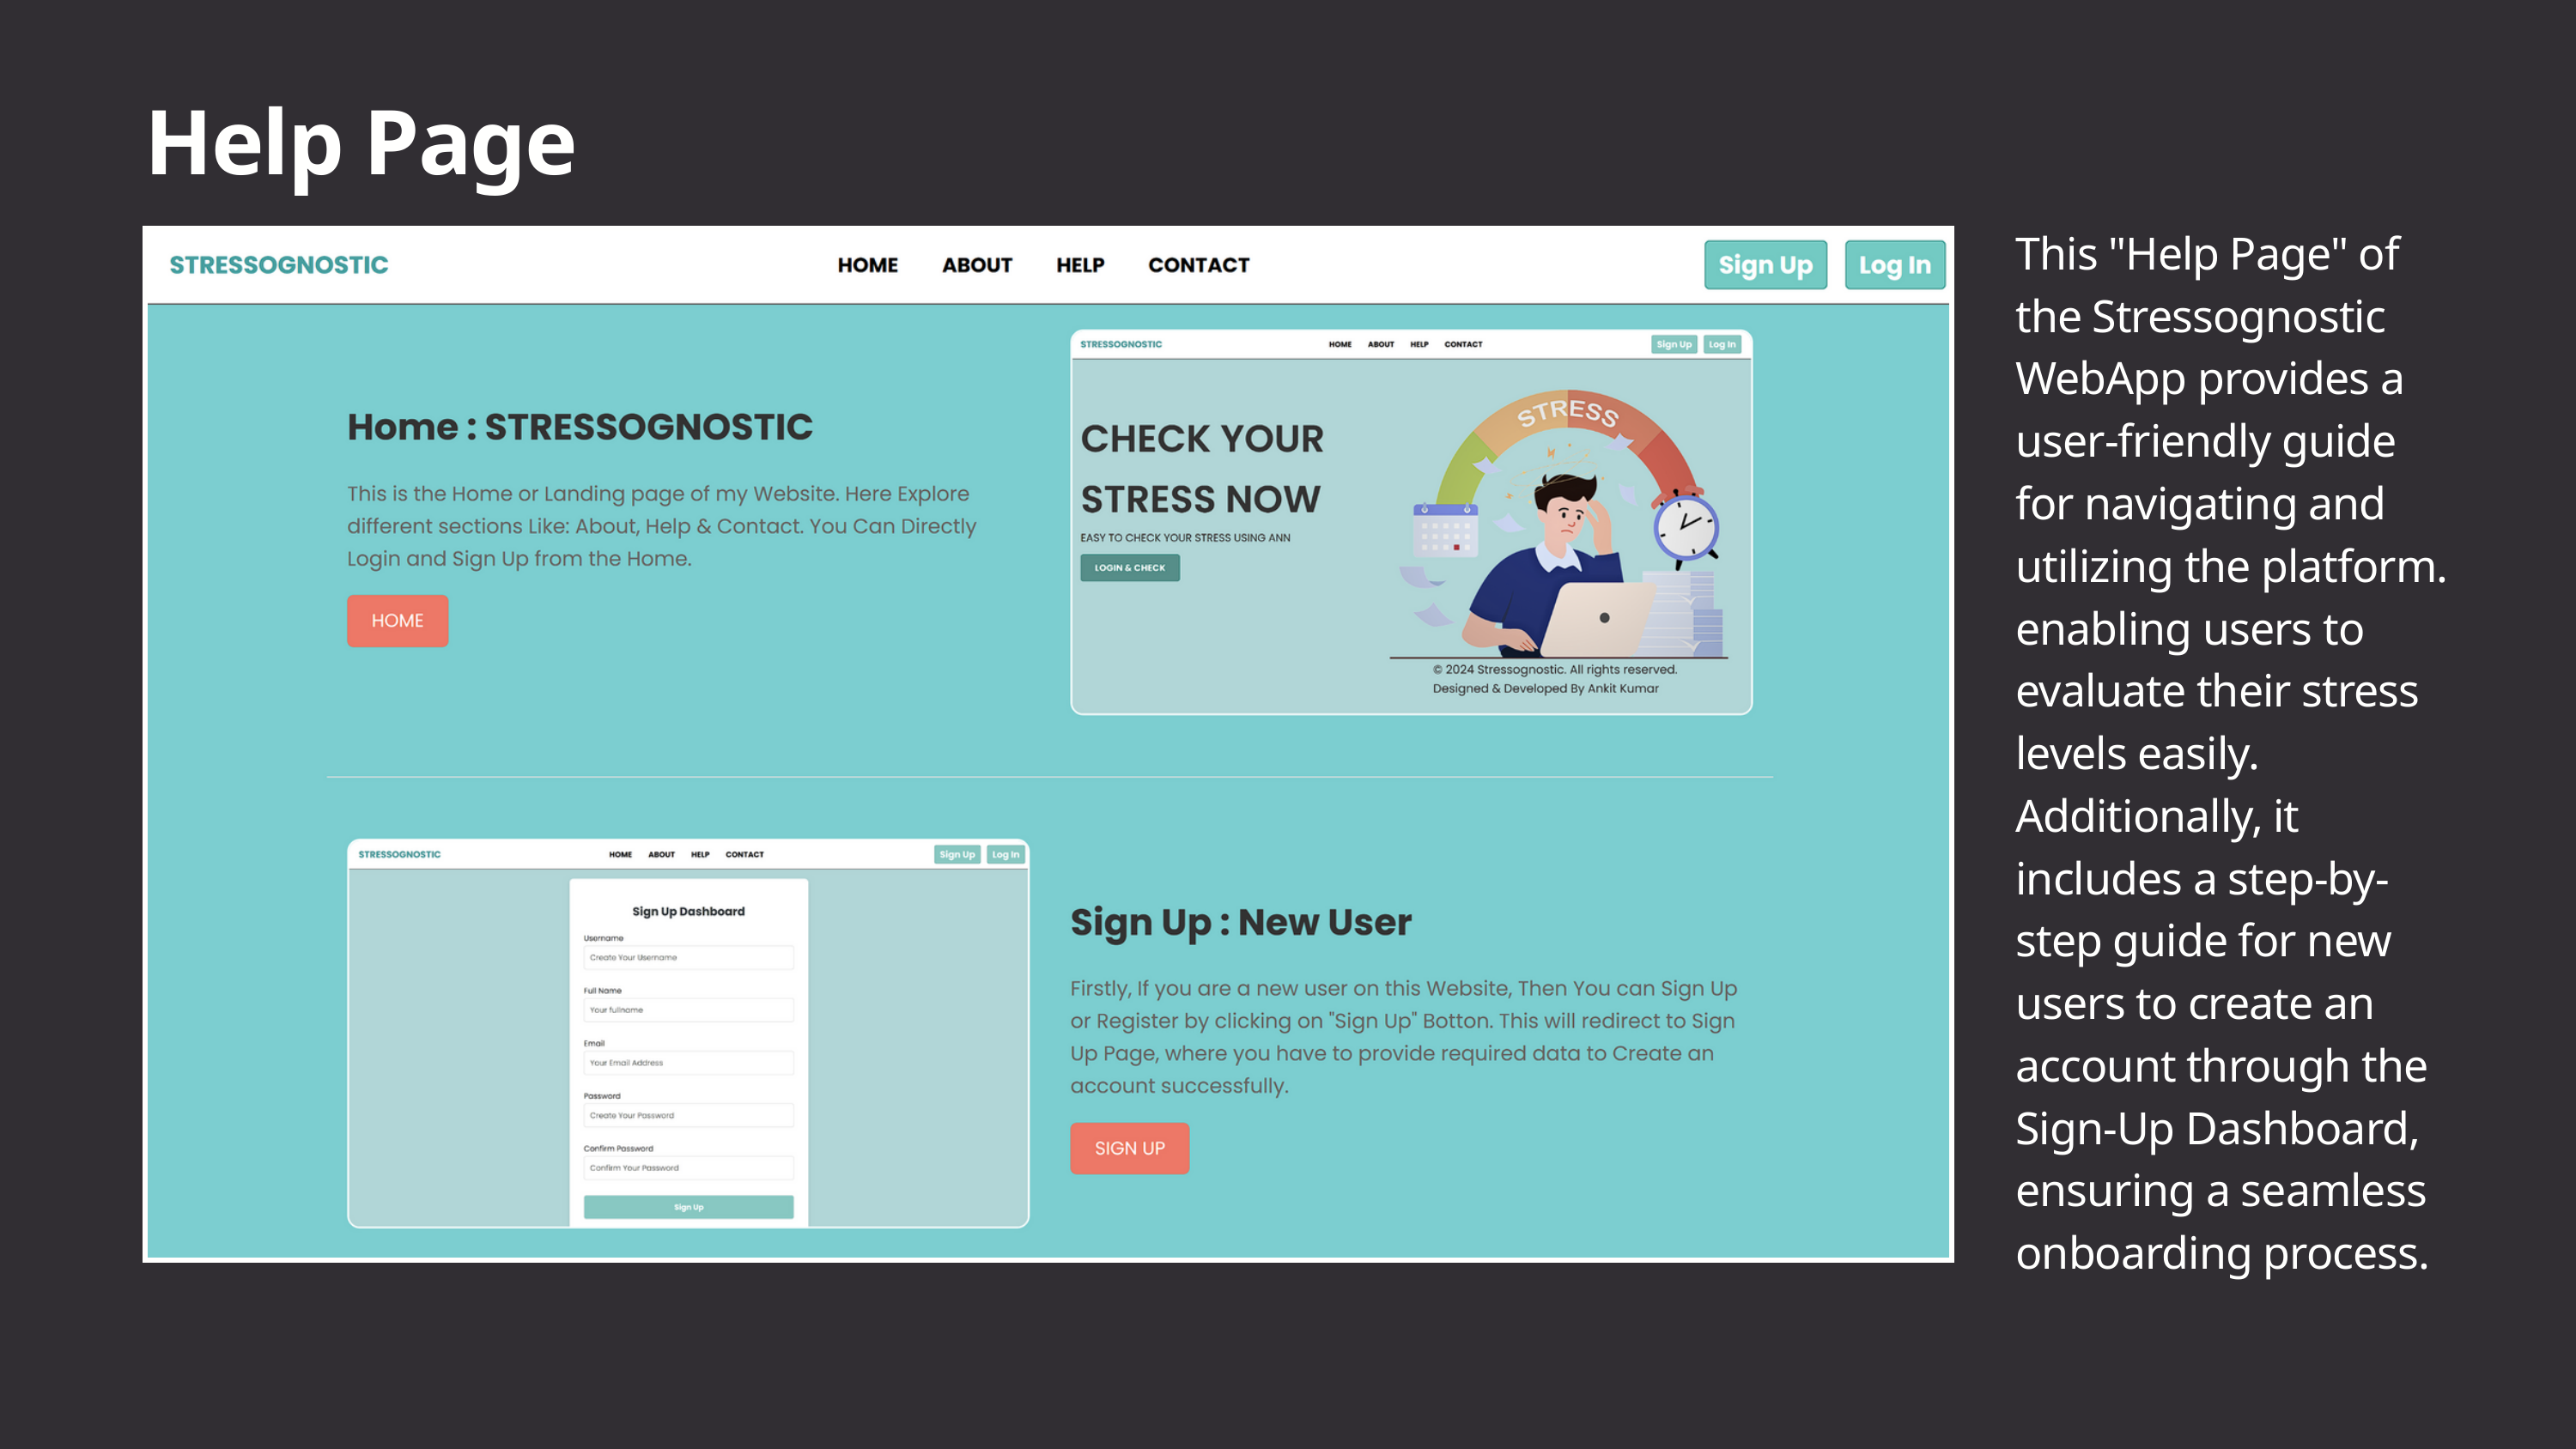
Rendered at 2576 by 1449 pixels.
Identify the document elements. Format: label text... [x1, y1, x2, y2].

text_box Help Page [144, 107, 652, 193]
text_box This "Help Page" of the Stressognostic WebApp provides a user-friendly guide for navigating and utilizing the platform. enabling users to evaluate their stress levels easily. Additionally, it includes a step-by-step guide for new users to create an account through the Sign-Up Dashboard, ensuring a seamless onboarding process. [2015, 216, 2453, 1278]
text_box [144, 228, 1952, 1261]
